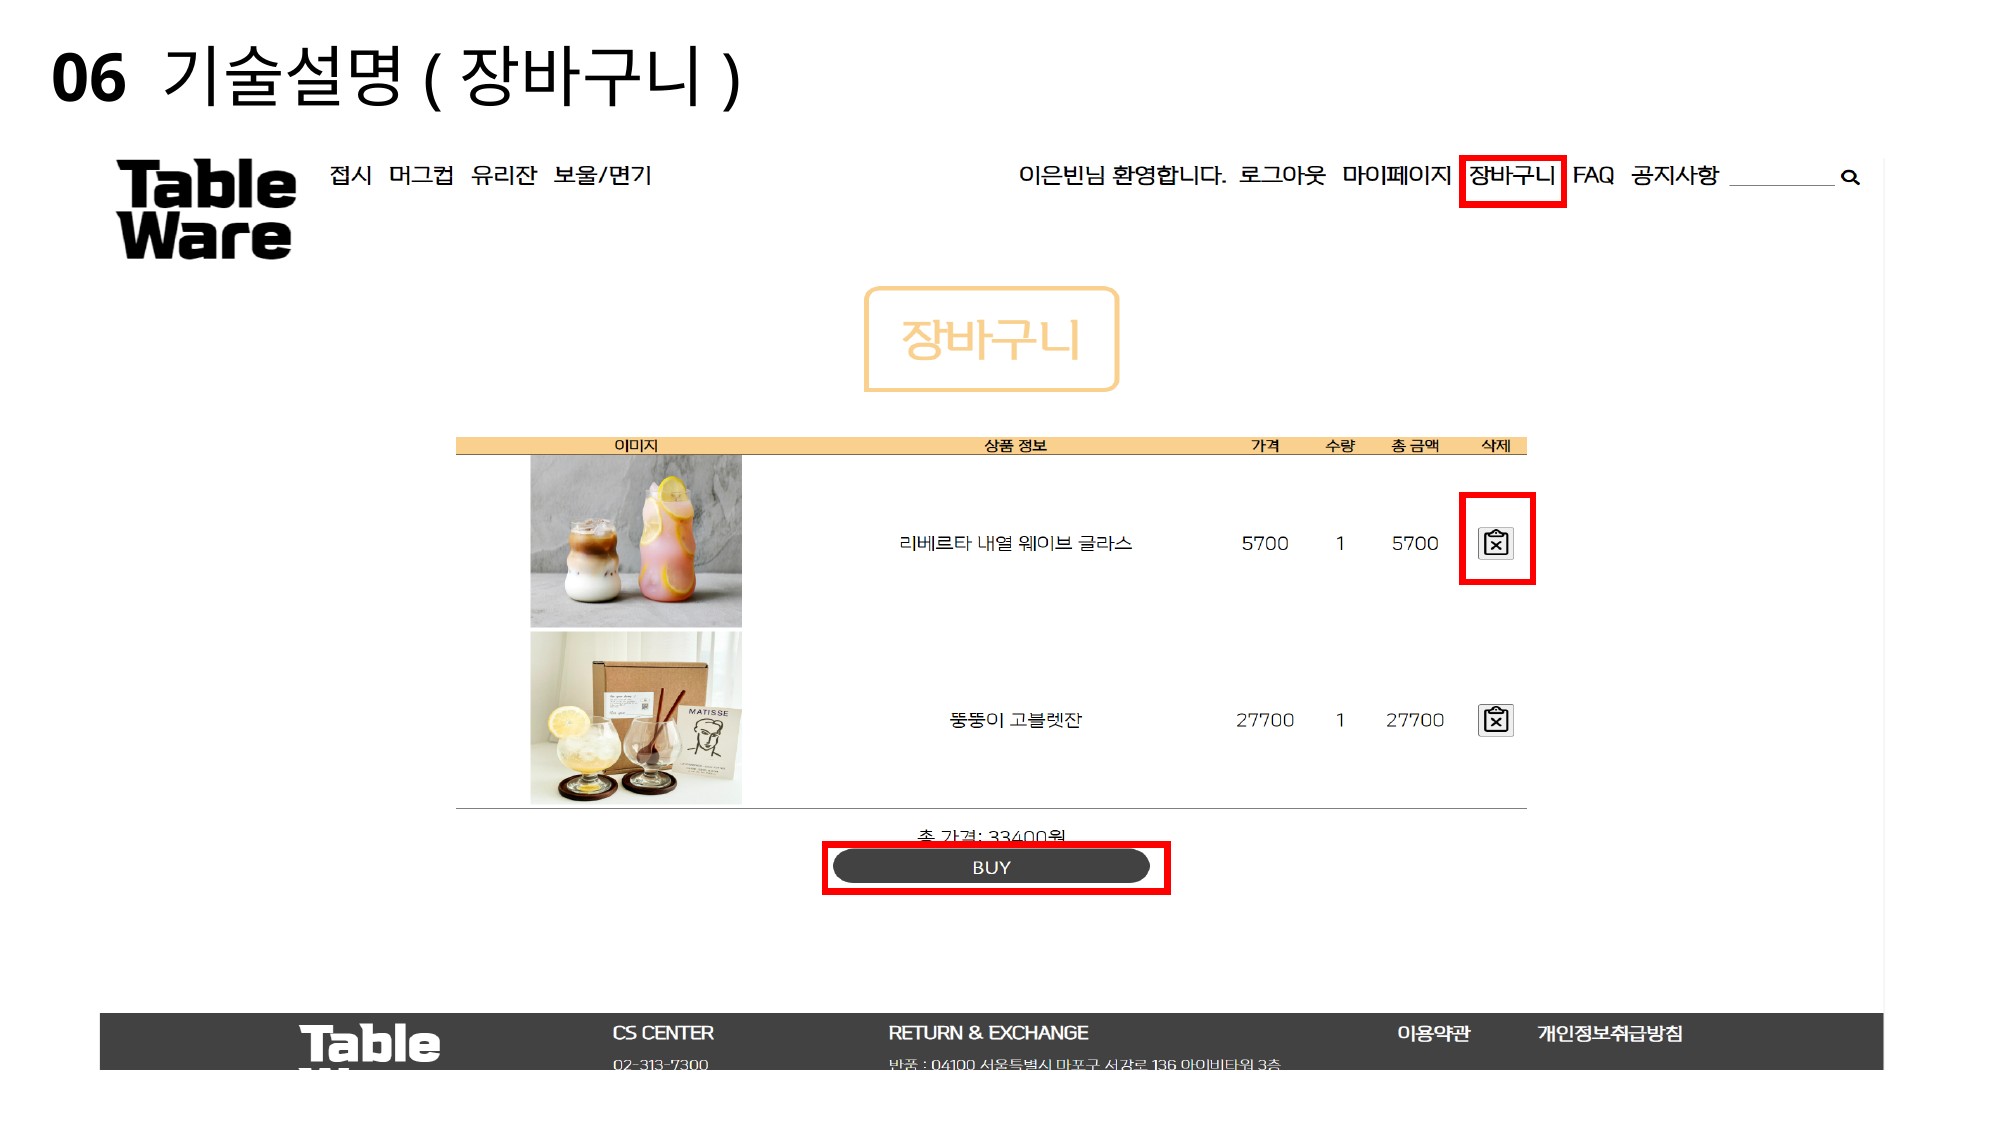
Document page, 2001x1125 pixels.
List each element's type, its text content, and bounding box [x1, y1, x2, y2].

picture [99, 158, 1885, 1070]
text_box 06 기술설명(장바구니) [37, 27, 1168, 203]
